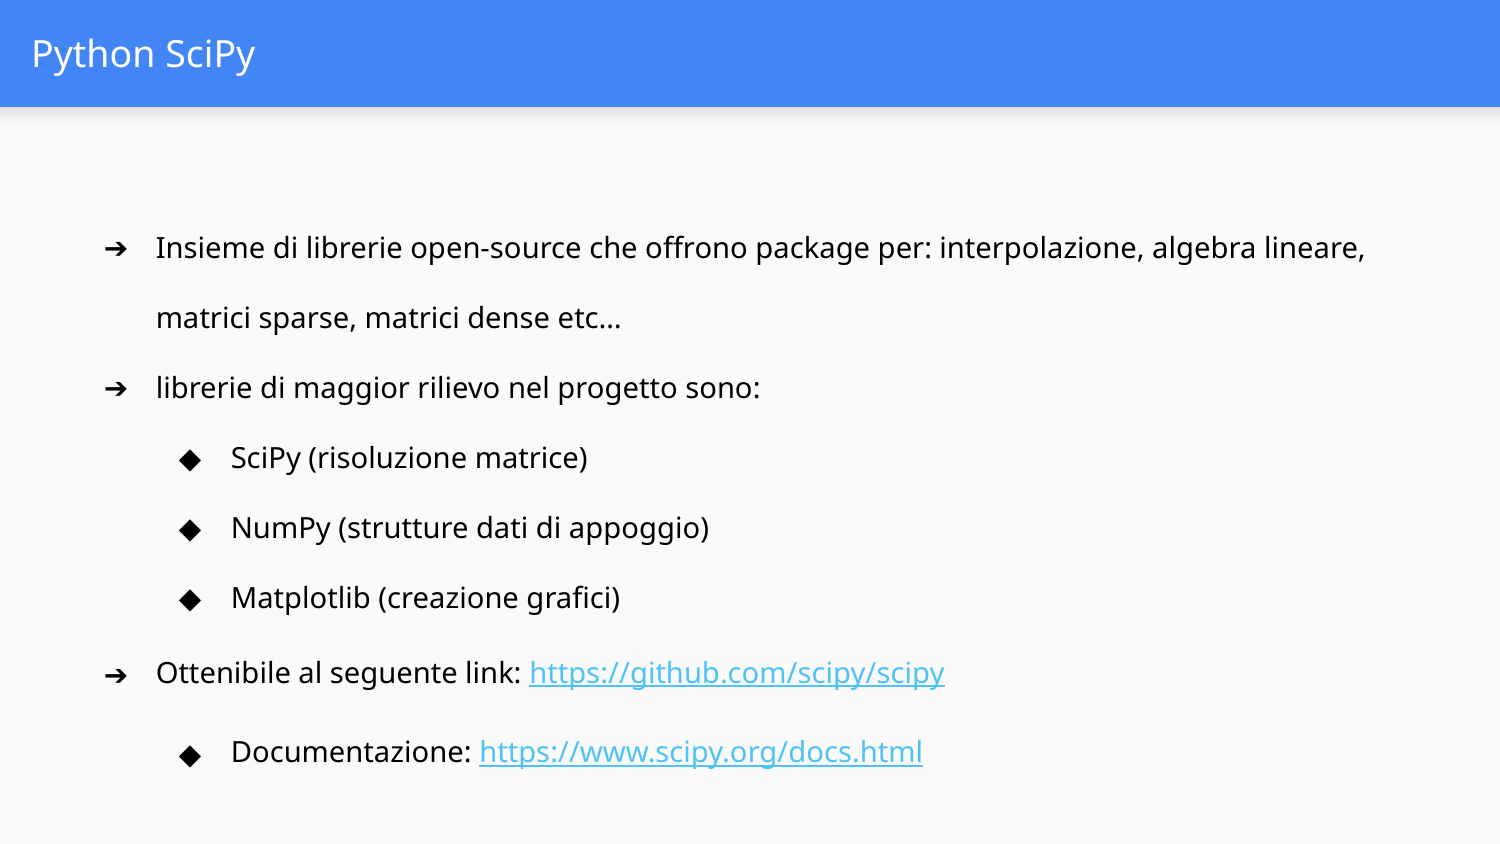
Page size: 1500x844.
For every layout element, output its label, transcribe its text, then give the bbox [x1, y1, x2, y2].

title Python SciPy [16, 2, 1464, 102]
text_box Insieme di librerie open-source che offrono package per: interpolazione, algebra lineare, matrici sparse, matrici dense etc… librerie di maggior rilievo nel progetto sono: SciPy (risoluzione matrice) NumPy (strutture dati di appoggio) Matplotlib (creazione grafici) Ottenibile al seguente link: https://github.com/scipy/scipy Documentazione: https://www.scipy.org/docs.html [65, 179, 1415, 750]
